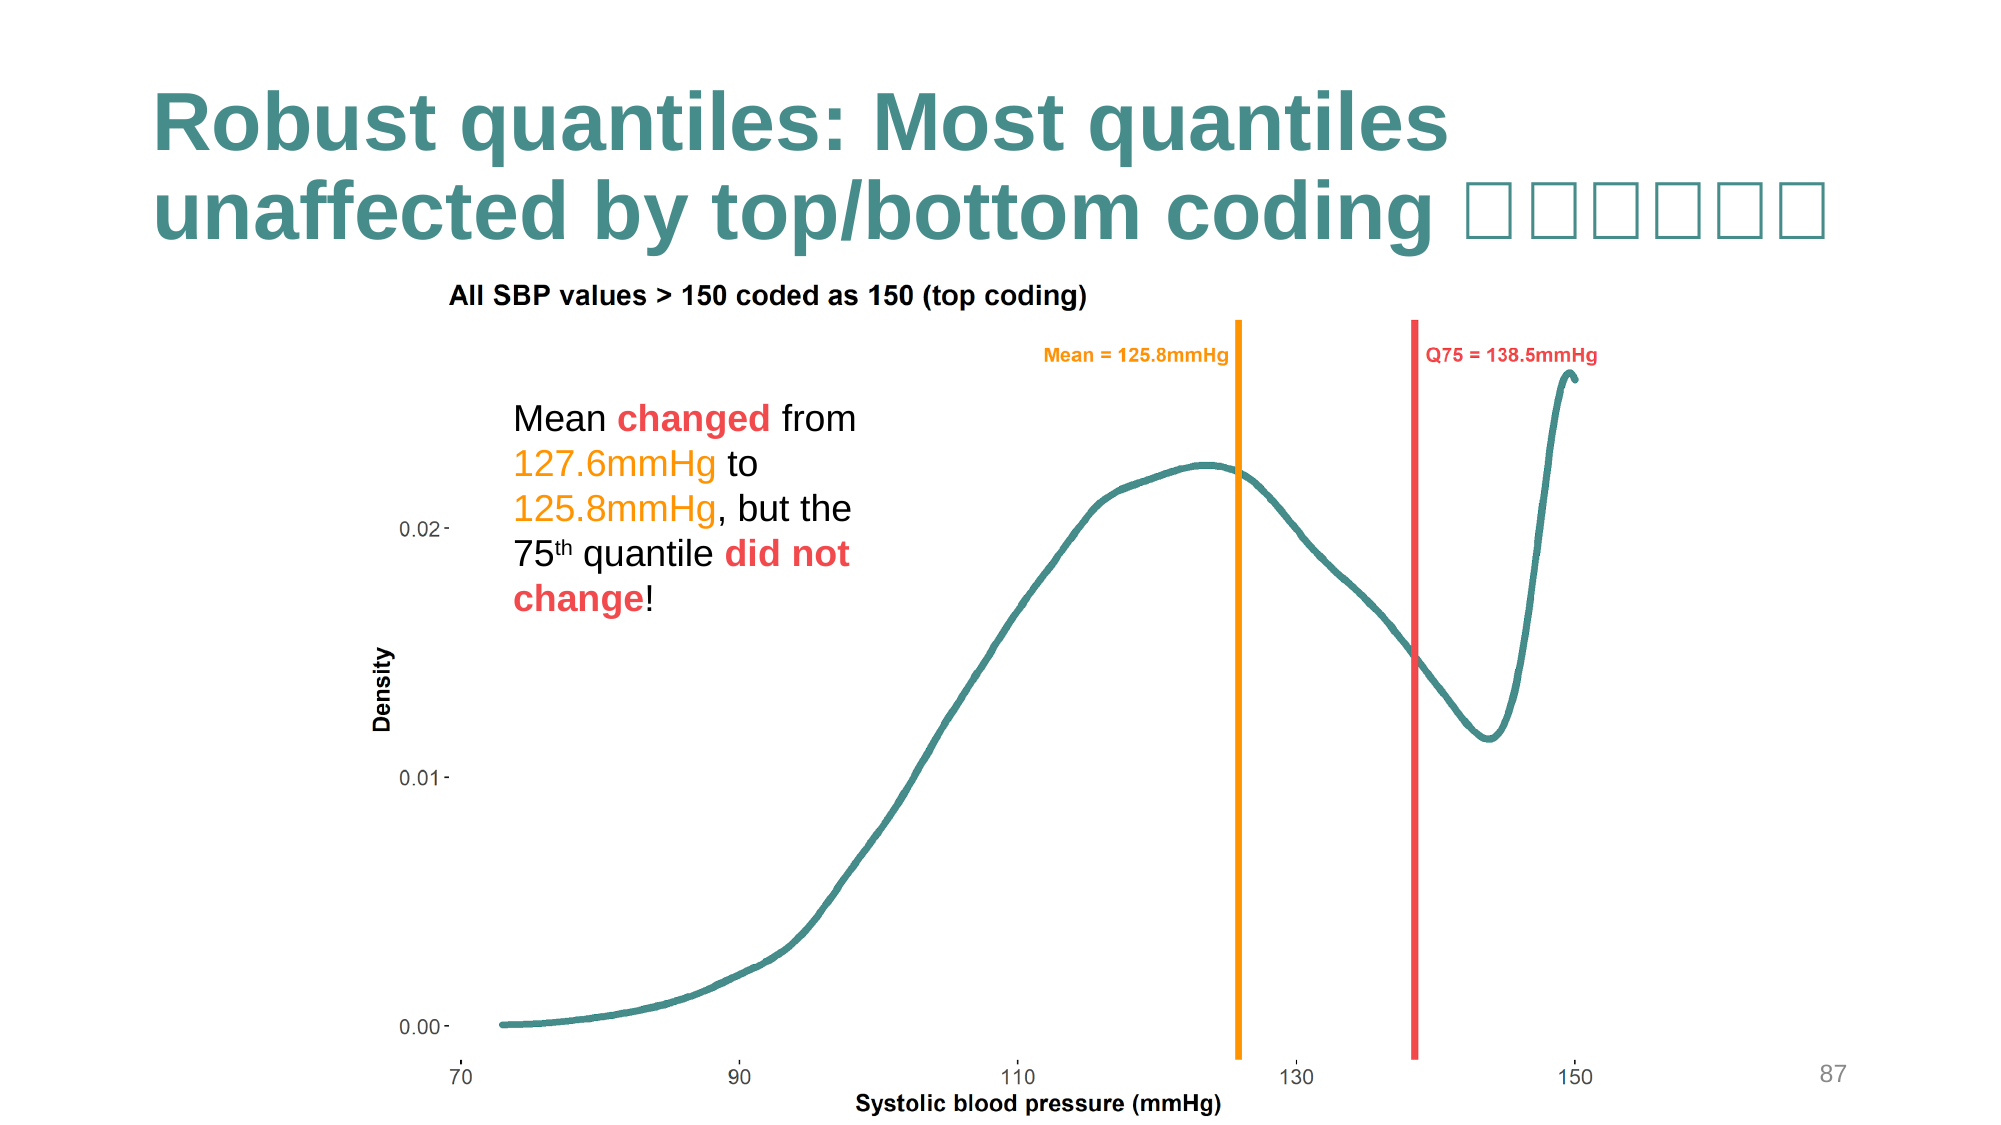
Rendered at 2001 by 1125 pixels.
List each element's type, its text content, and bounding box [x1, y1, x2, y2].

title Robust quantiles: Most quantiles unaffected by top/bottom coding 💪🏾💪🏼💪🏾 [137, 59, 1863, 278]
slide_number 87 [1641, 1042, 1863, 1103]
picture [362, 274, 1638, 1125]
